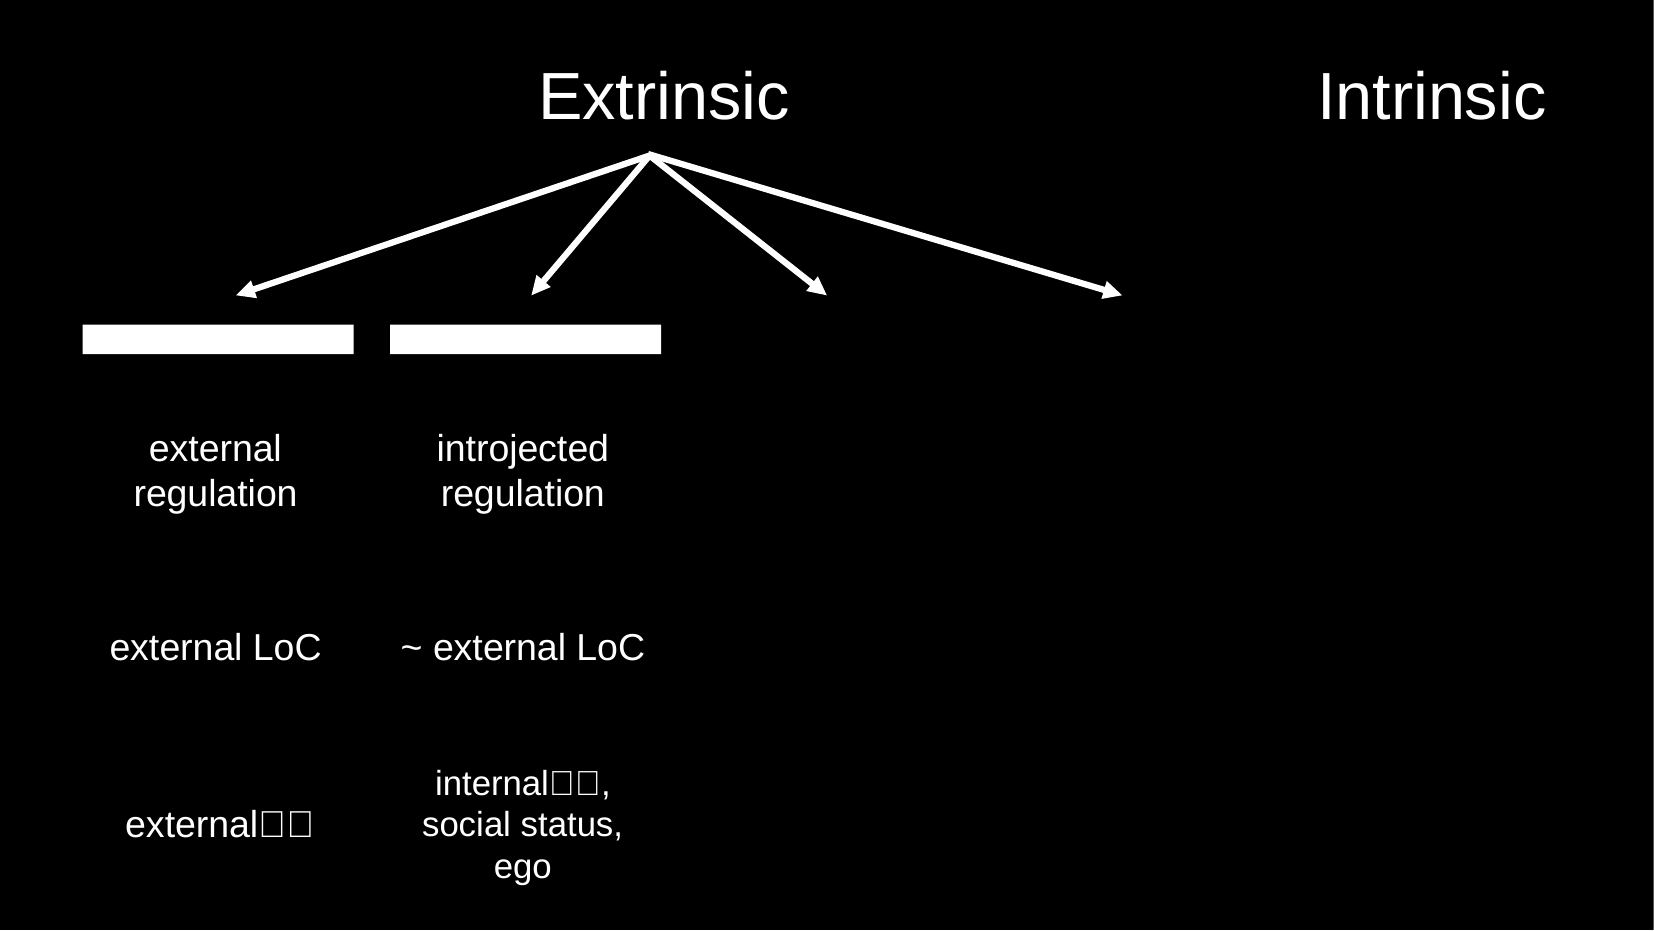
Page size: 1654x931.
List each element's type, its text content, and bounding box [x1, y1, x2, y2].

list ~ external LoC [390, 582, 656, 709]
text_box [82, 324, 354, 355]
list external🥕🏒 [87, 759, 353, 886]
list Intrinsic [1299, 29, 1565, 156]
list introjected regulation [390, 405, 656, 532]
list internal🥕🏒, social status, ego [390, 759, 656, 886]
text_box [236, 155, 649, 298]
list external regulation [82, 405, 349, 532]
text_box [649, 155, 827, 296]
text_box [390, 324, 662, 355]
text_box [648, 153, 1123, 298]
list external LoC [82, 582, 349, 709]
list Extrinsic [531, 29, 798, 156]
text_box [531, 156, 650, 296]
